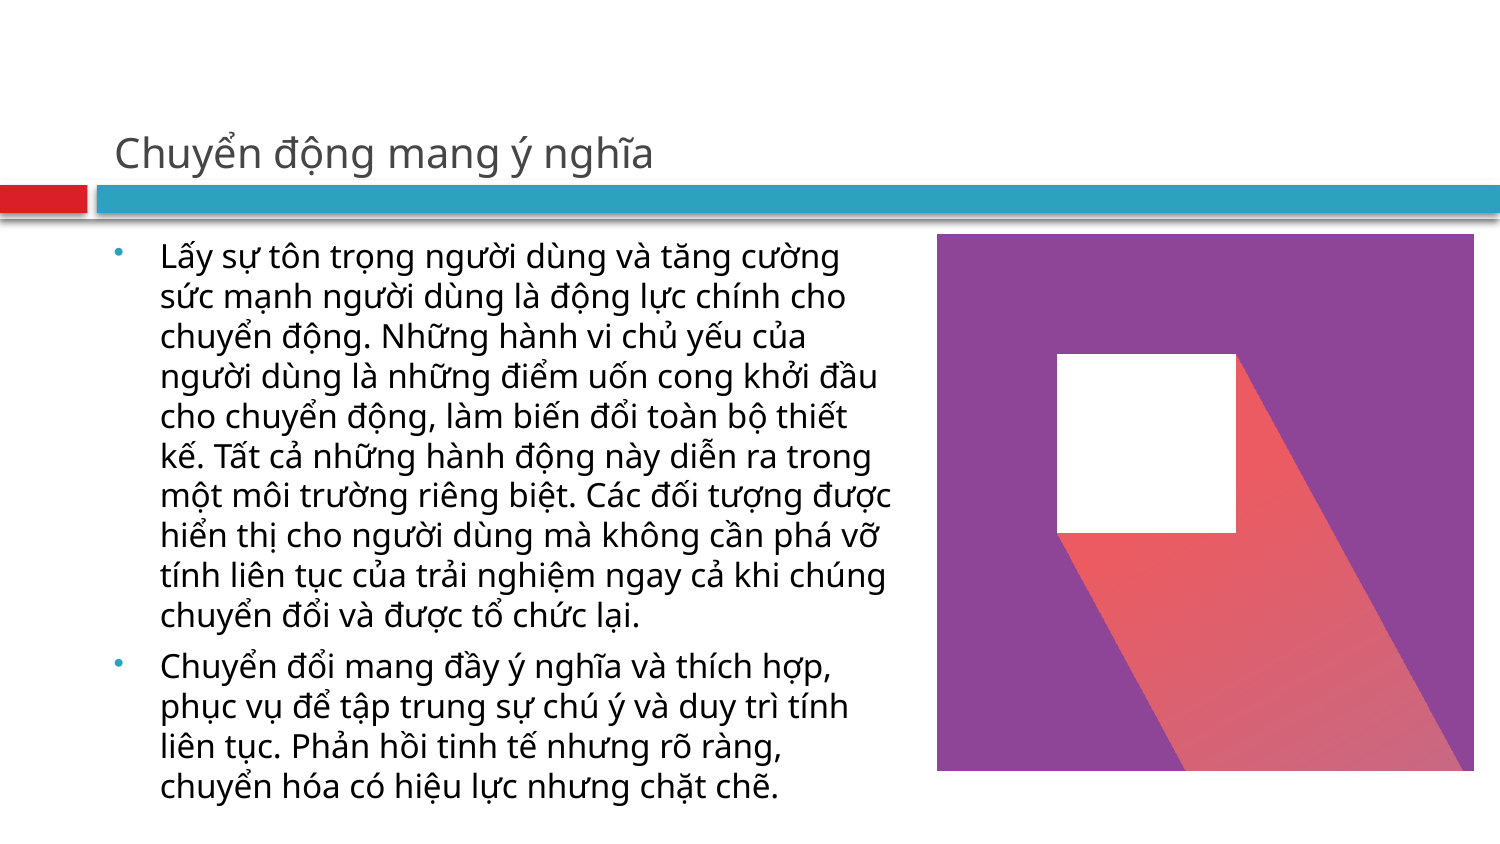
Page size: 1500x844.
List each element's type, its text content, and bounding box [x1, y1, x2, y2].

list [937, 234, 1474, 771]
title Chuyển động mang ý nghĩa [99, 19, 1438, 185]
list Lấy sự tôn trọng người dùng và tăng cường sức mạnh người dùng là động lực chính cho chuyển động. Những hành vi chủ yếu của người dùng là những điểm uốn cong khởi đầu cho chuyển động, làm biến đổi toàn bộ thiết kế. Tất cả những hành động này diễn ra trong một môi trường riêng biệt. Các đối tượng được hiển thị cho người dùng mà không cần phá vỡ tính liên tục của trải nghiệm ngay cả khi chúng chuyển đổi và được tổ chức lại. Chuyển đổi mang đầy ý nghĩa và thích hợp, phục vụ để tập trung sự chú ý và duy trì tính liên tục. Phản hồi tinh tế nhưng rõ ràng, chuyển hóa có hiệu lực nhưng chặt chẽ. [99, 196, 913, 844]
